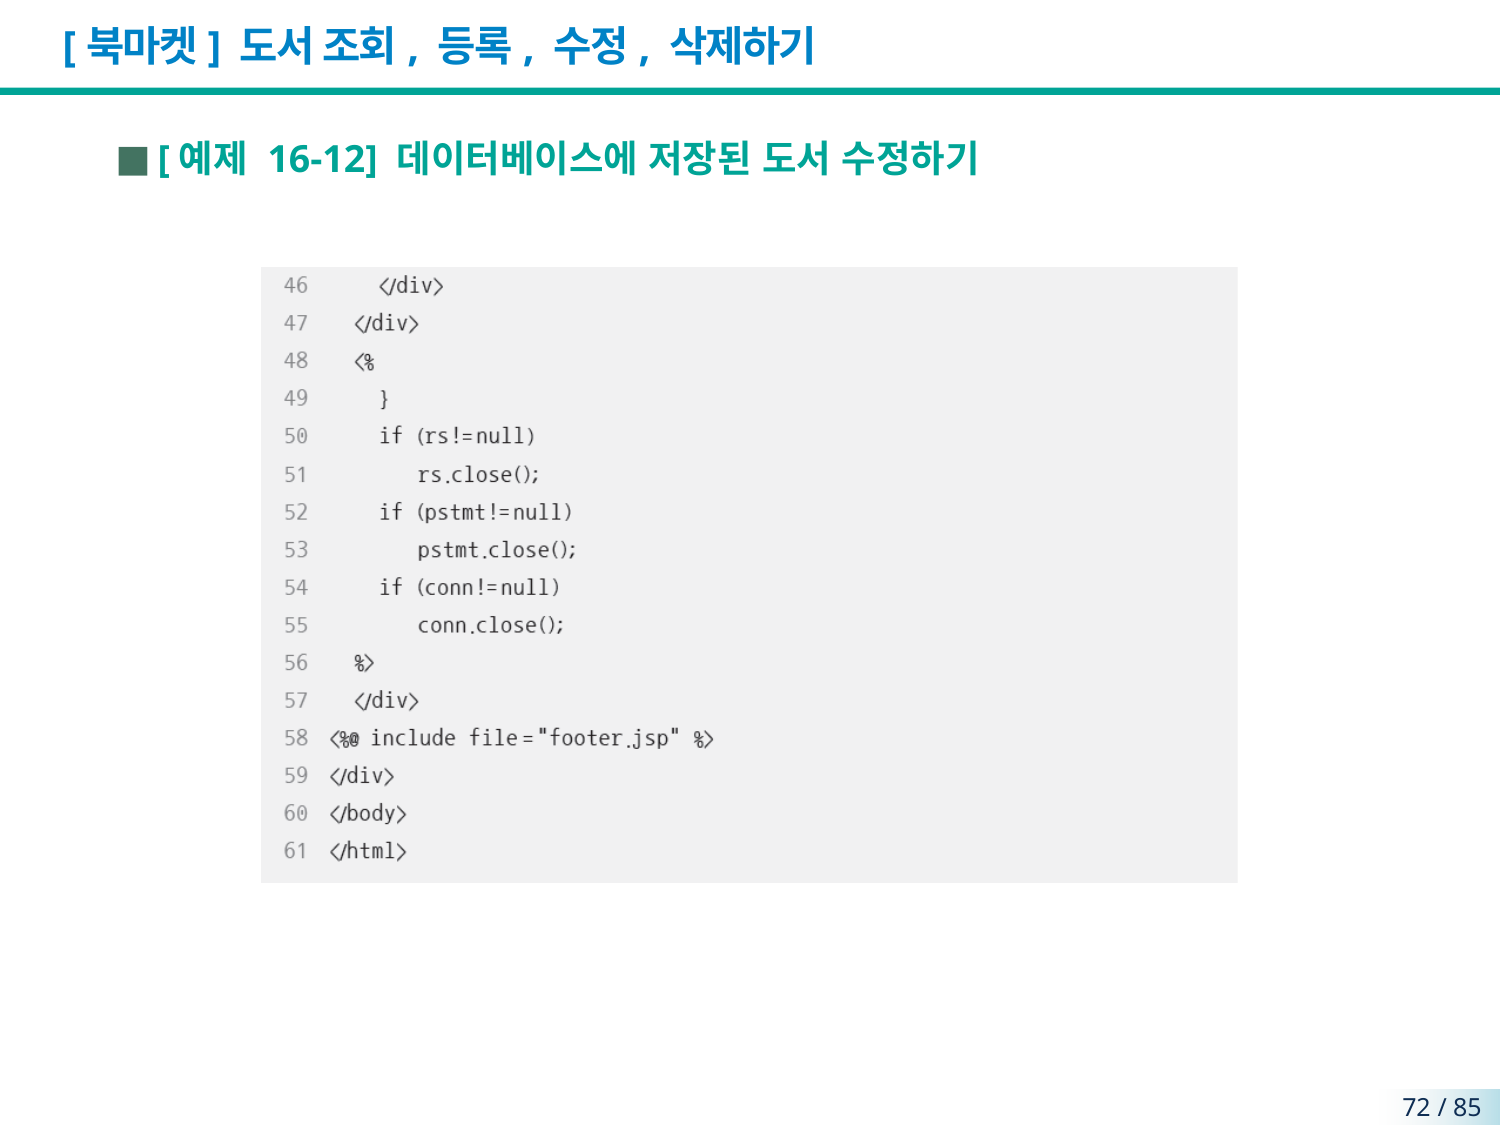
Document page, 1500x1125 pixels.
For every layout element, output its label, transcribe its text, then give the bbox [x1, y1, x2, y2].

list [예제 16-12] 데이터베이스에 저장된 도서 수정하기 [100, 127, 1459, 1050]
title [북마켓] 도서 조회, 등록, 수정, 삭제하기 [47, 5, 1325, 84]
picture [260, 266, 1240, 883]
